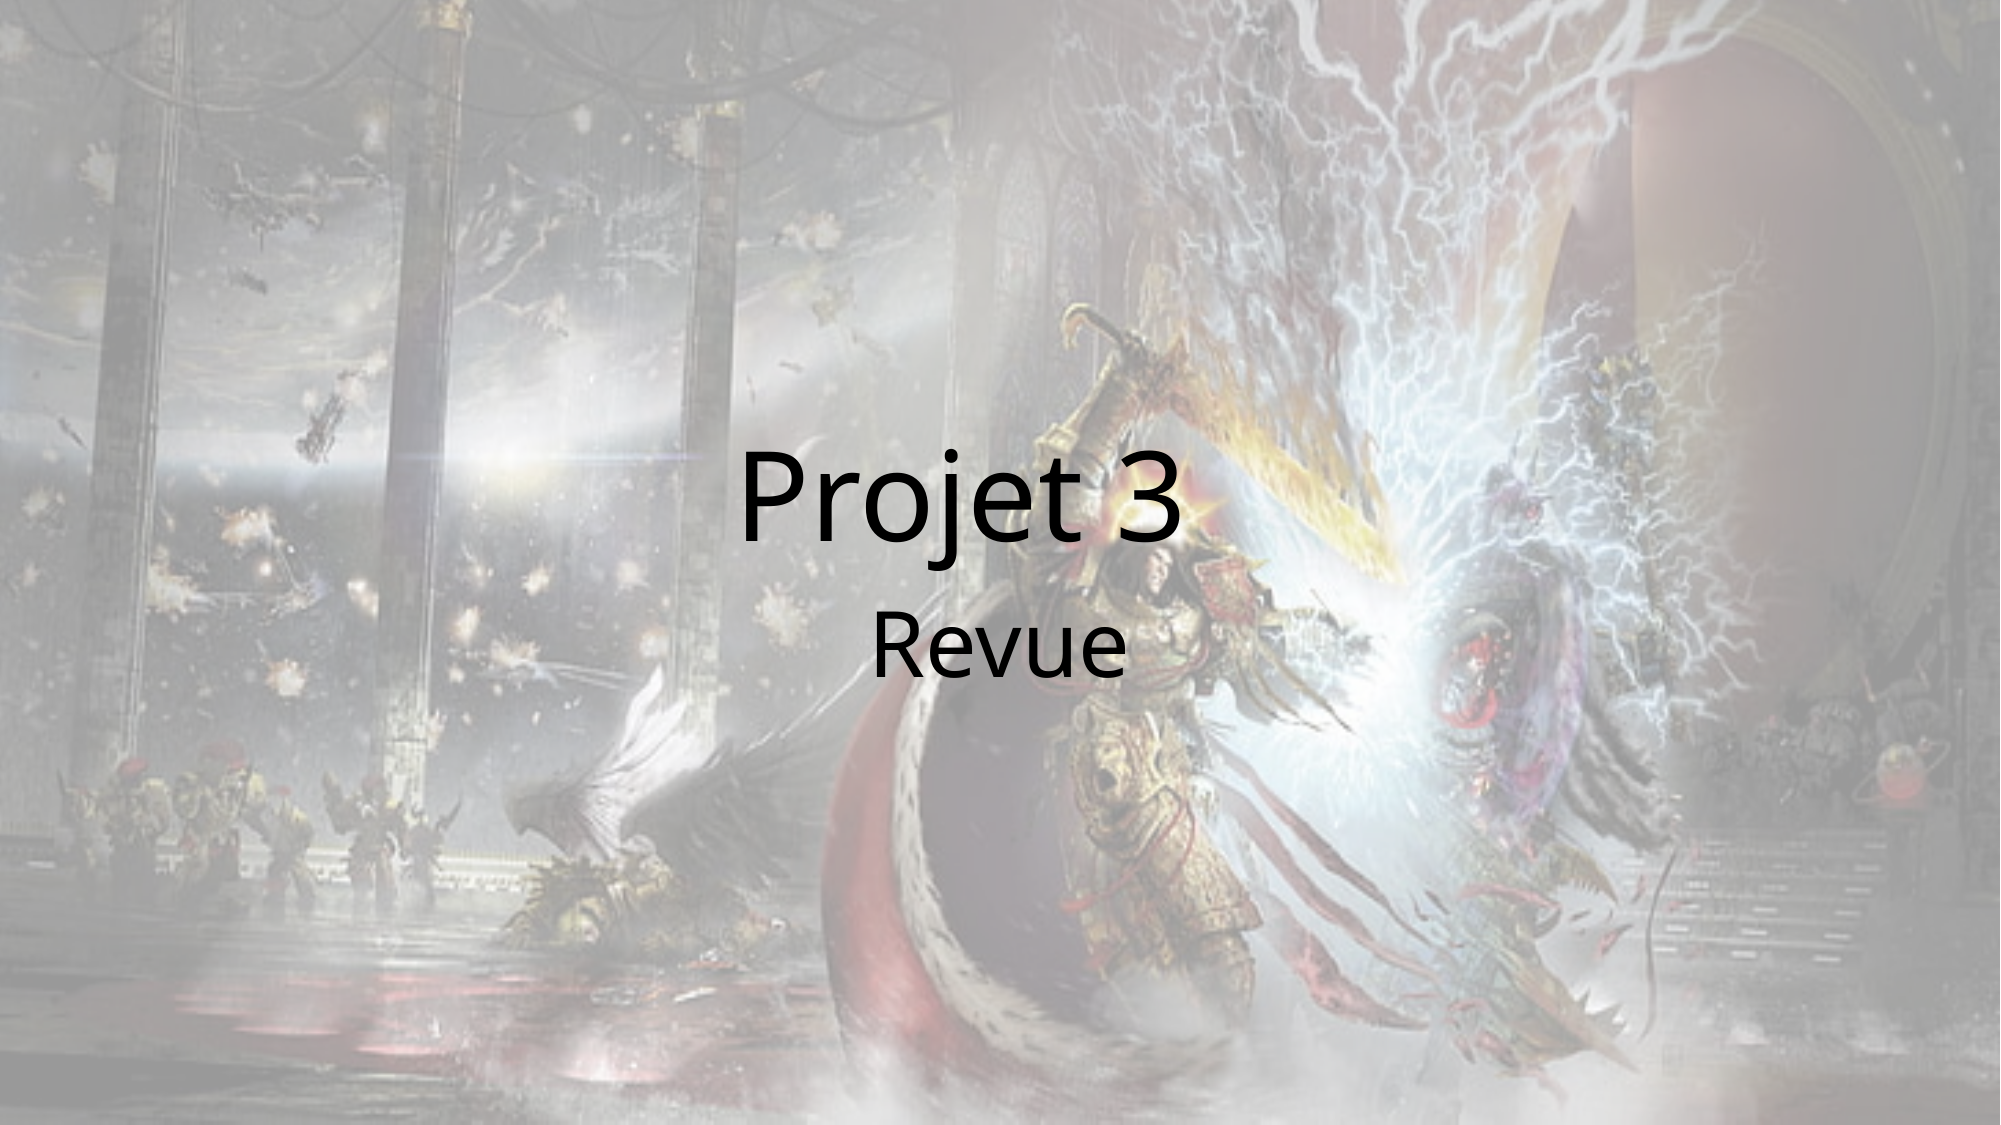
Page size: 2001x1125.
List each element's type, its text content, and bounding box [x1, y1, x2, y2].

subtitle Revue [249, 590, 1750, 863]
title Projet 3 [249, 386, 1706, 576]
